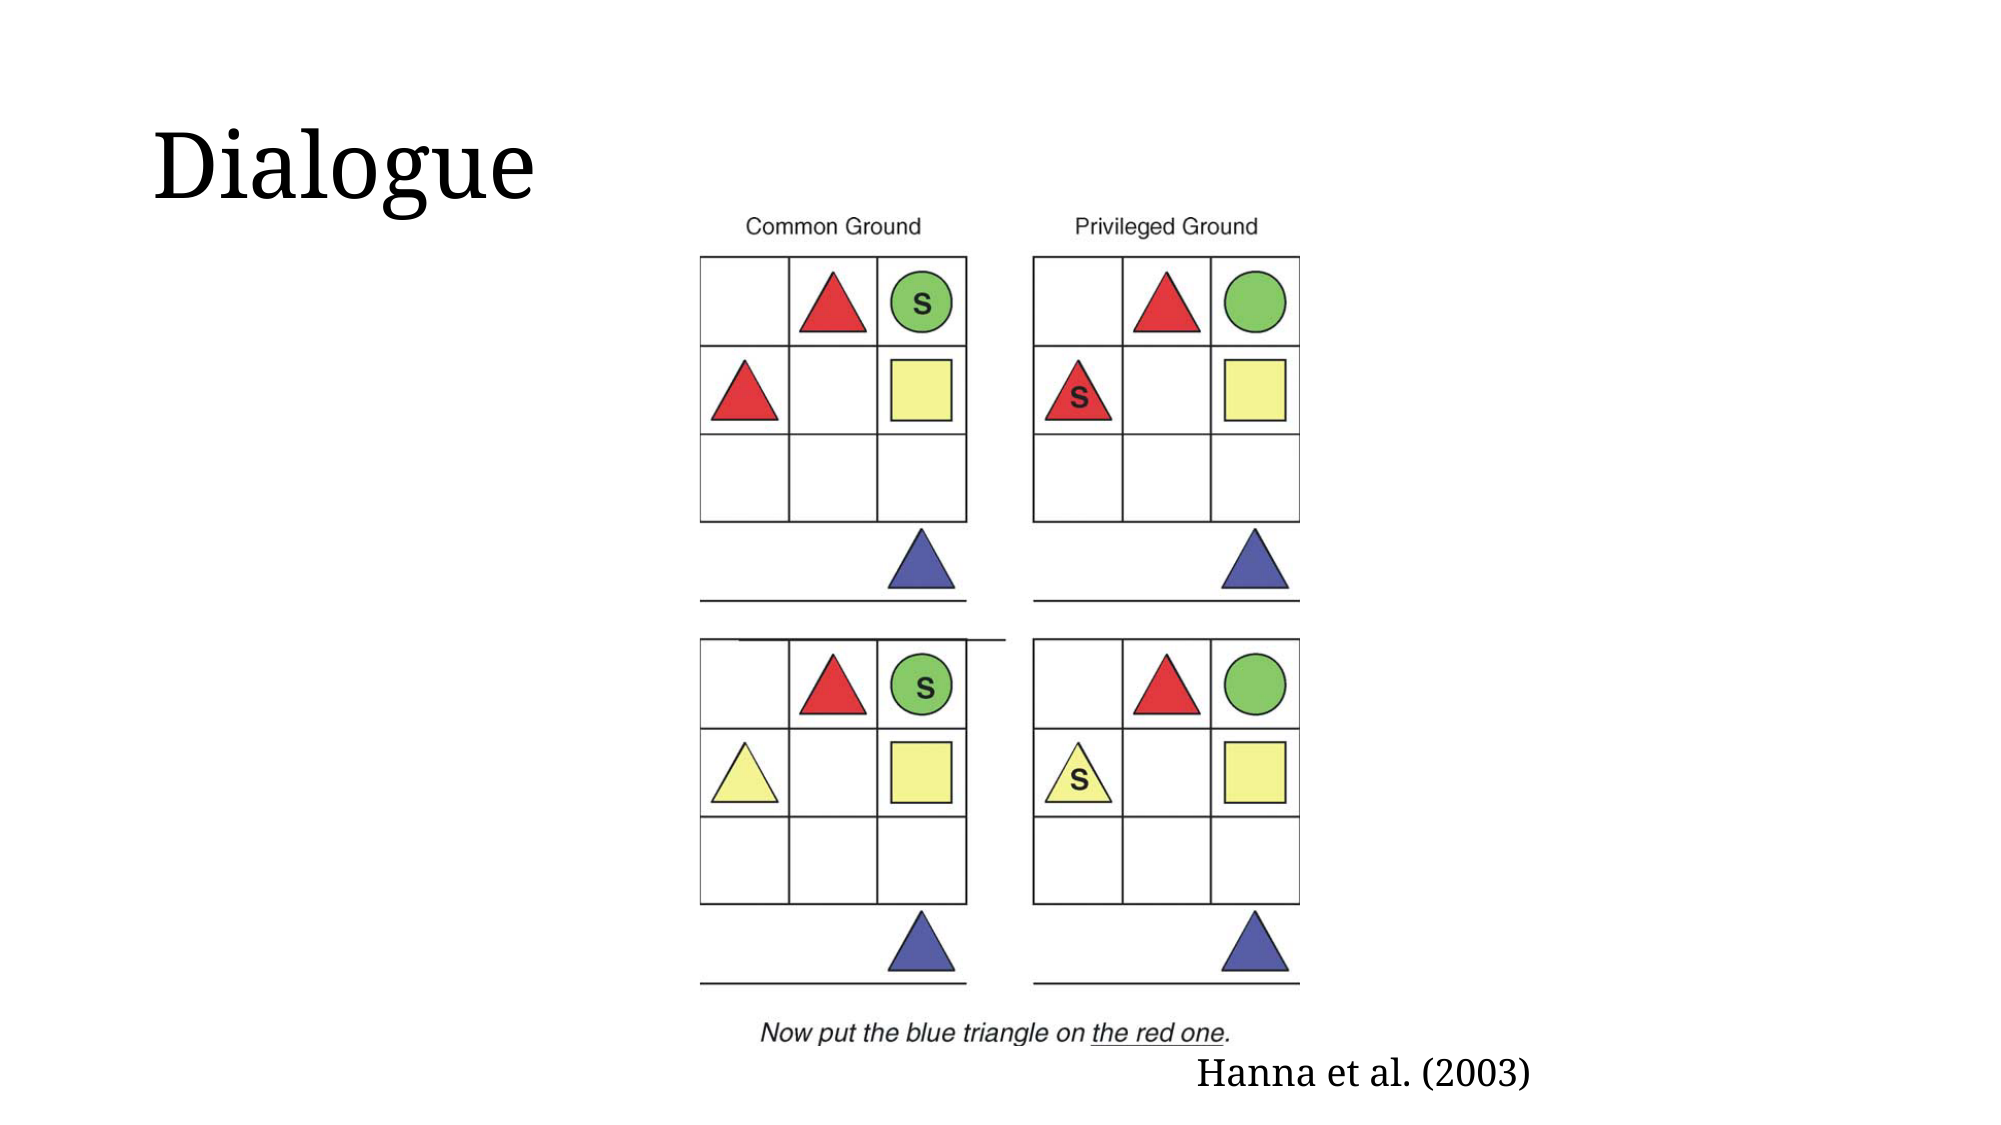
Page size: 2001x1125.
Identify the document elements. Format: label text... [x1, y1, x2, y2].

text_box Hanna et al. (2003) [1181, 1041, 1547, 1102]
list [699, 217, 1300, 1046]
title Dialogue [137, 59, 1863, 278]
